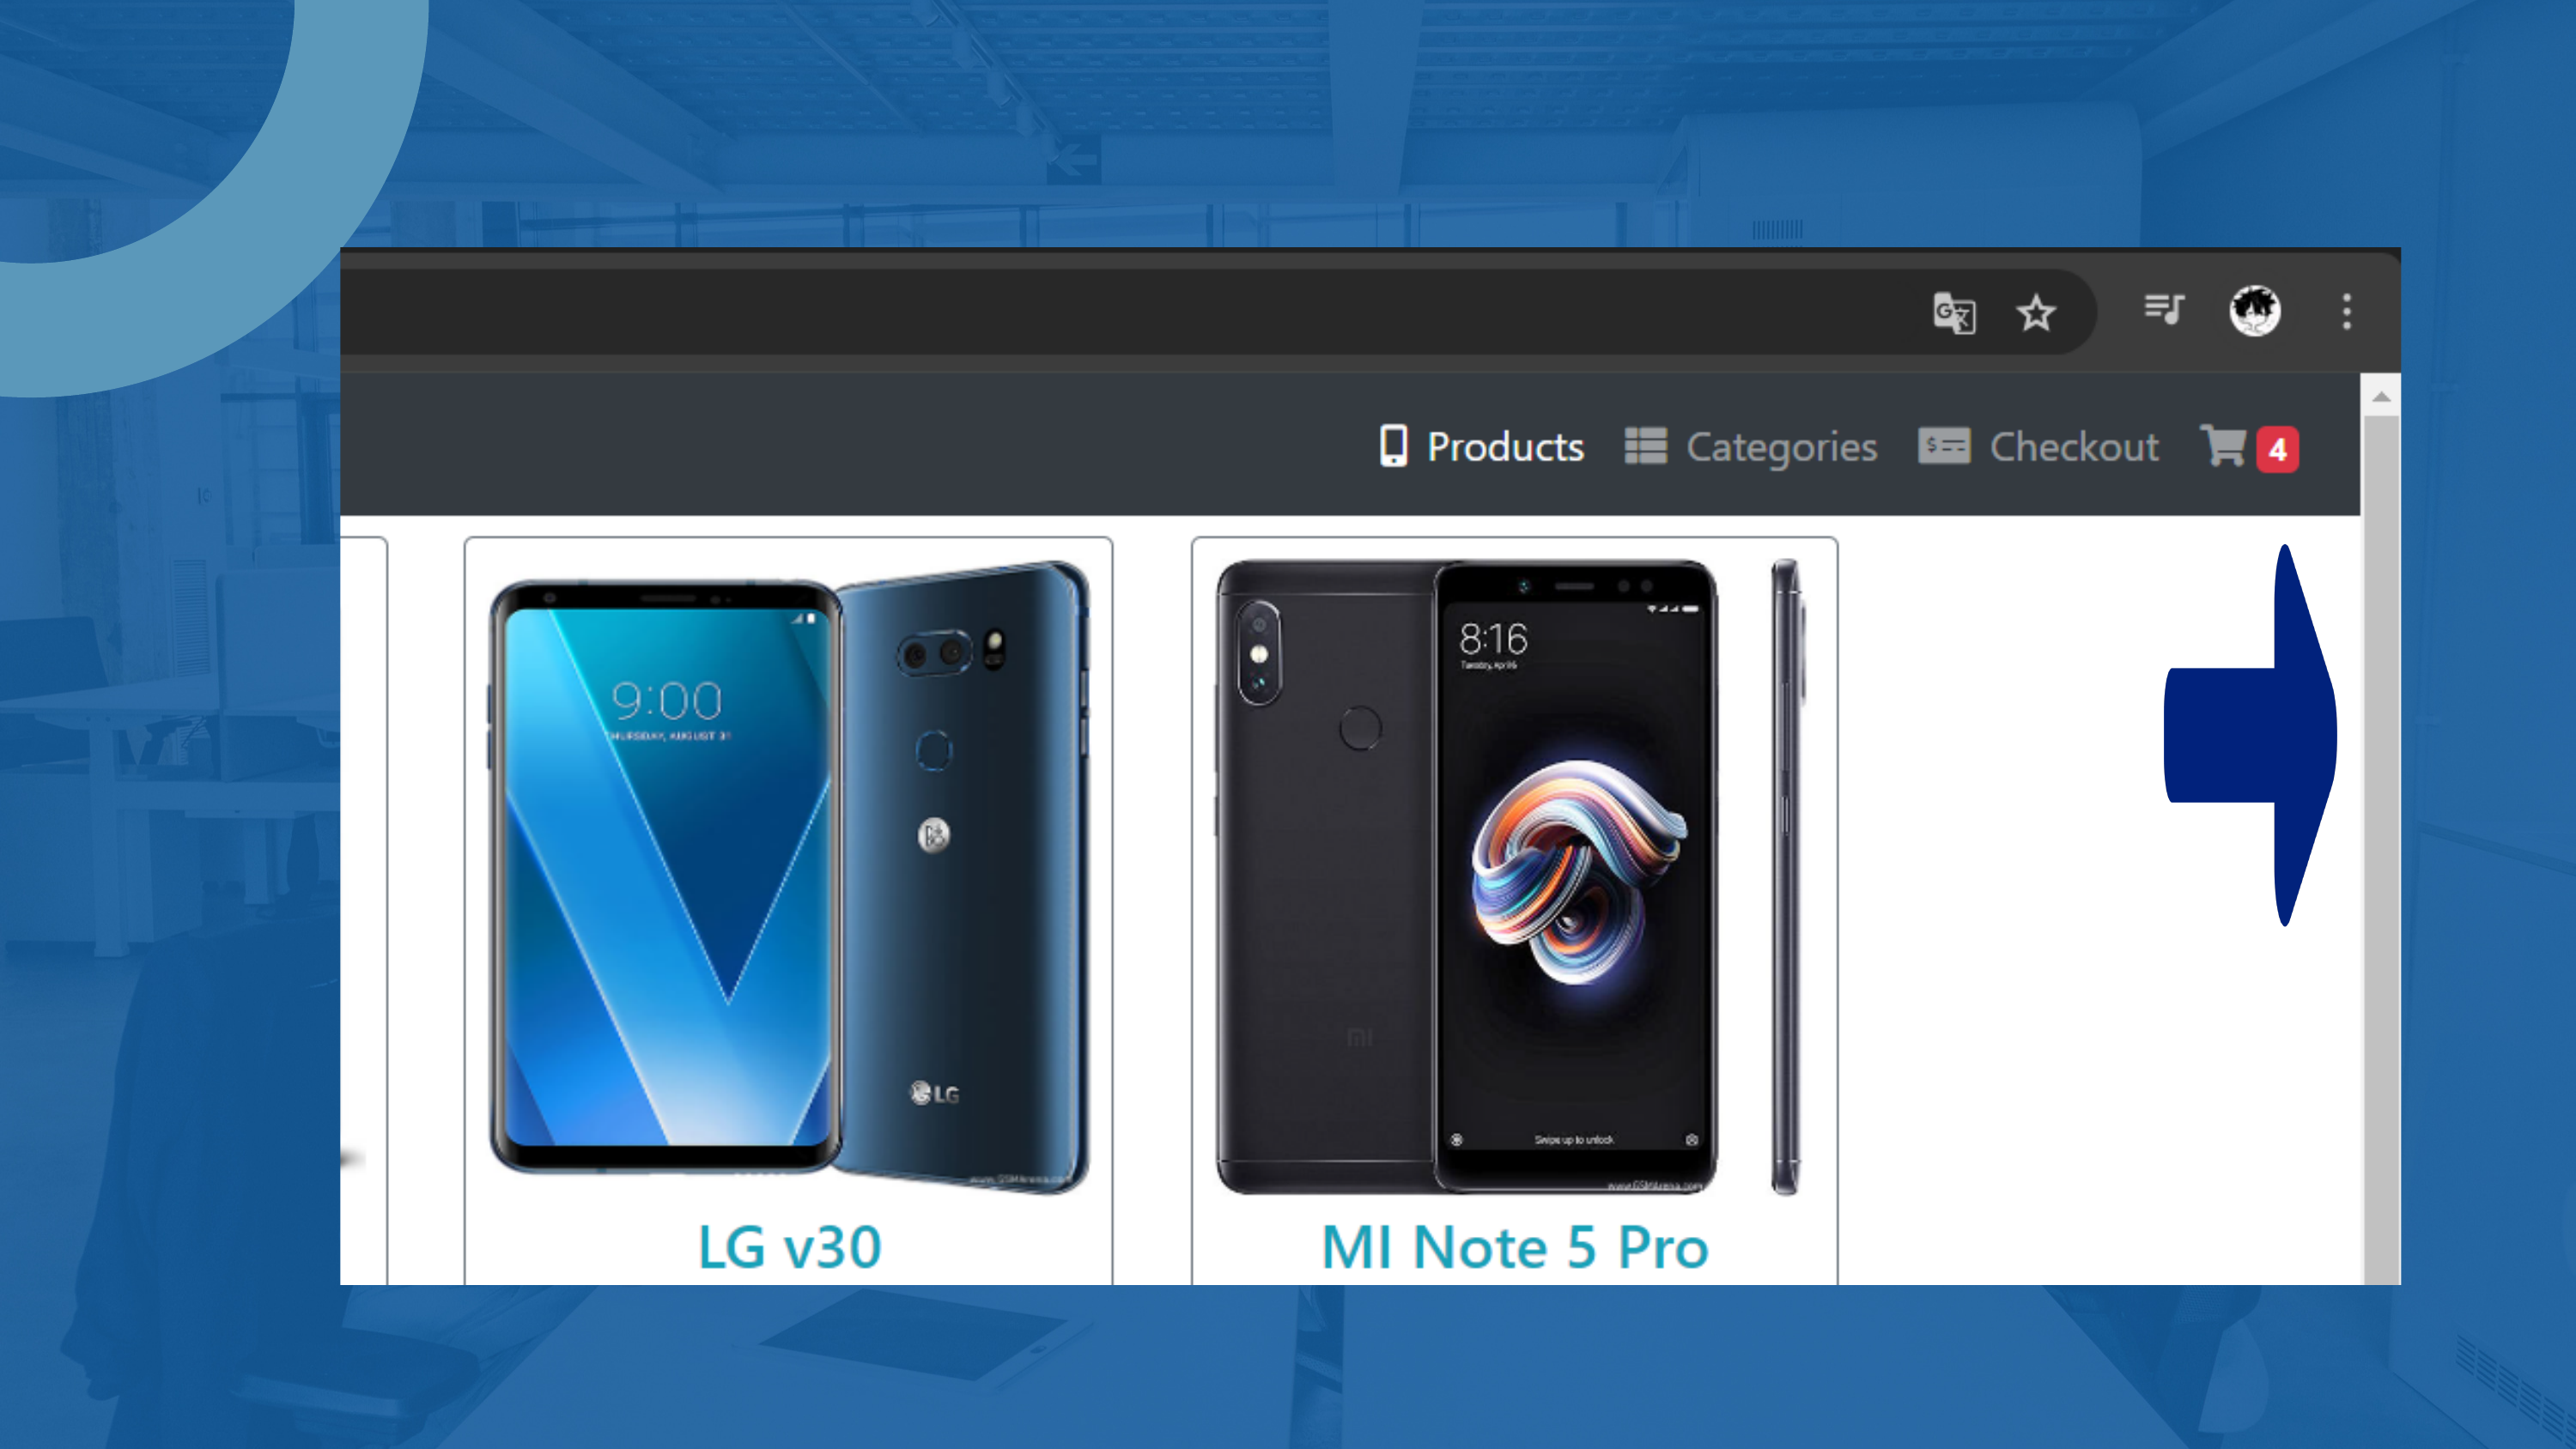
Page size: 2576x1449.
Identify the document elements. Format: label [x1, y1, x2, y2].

text_box [0, 0, 2576, 1449]
text_box [2164, 529, 2339, 941]
text_box [0, 0, 362, 331]
text_box [340, 247, 2402, 1285]
